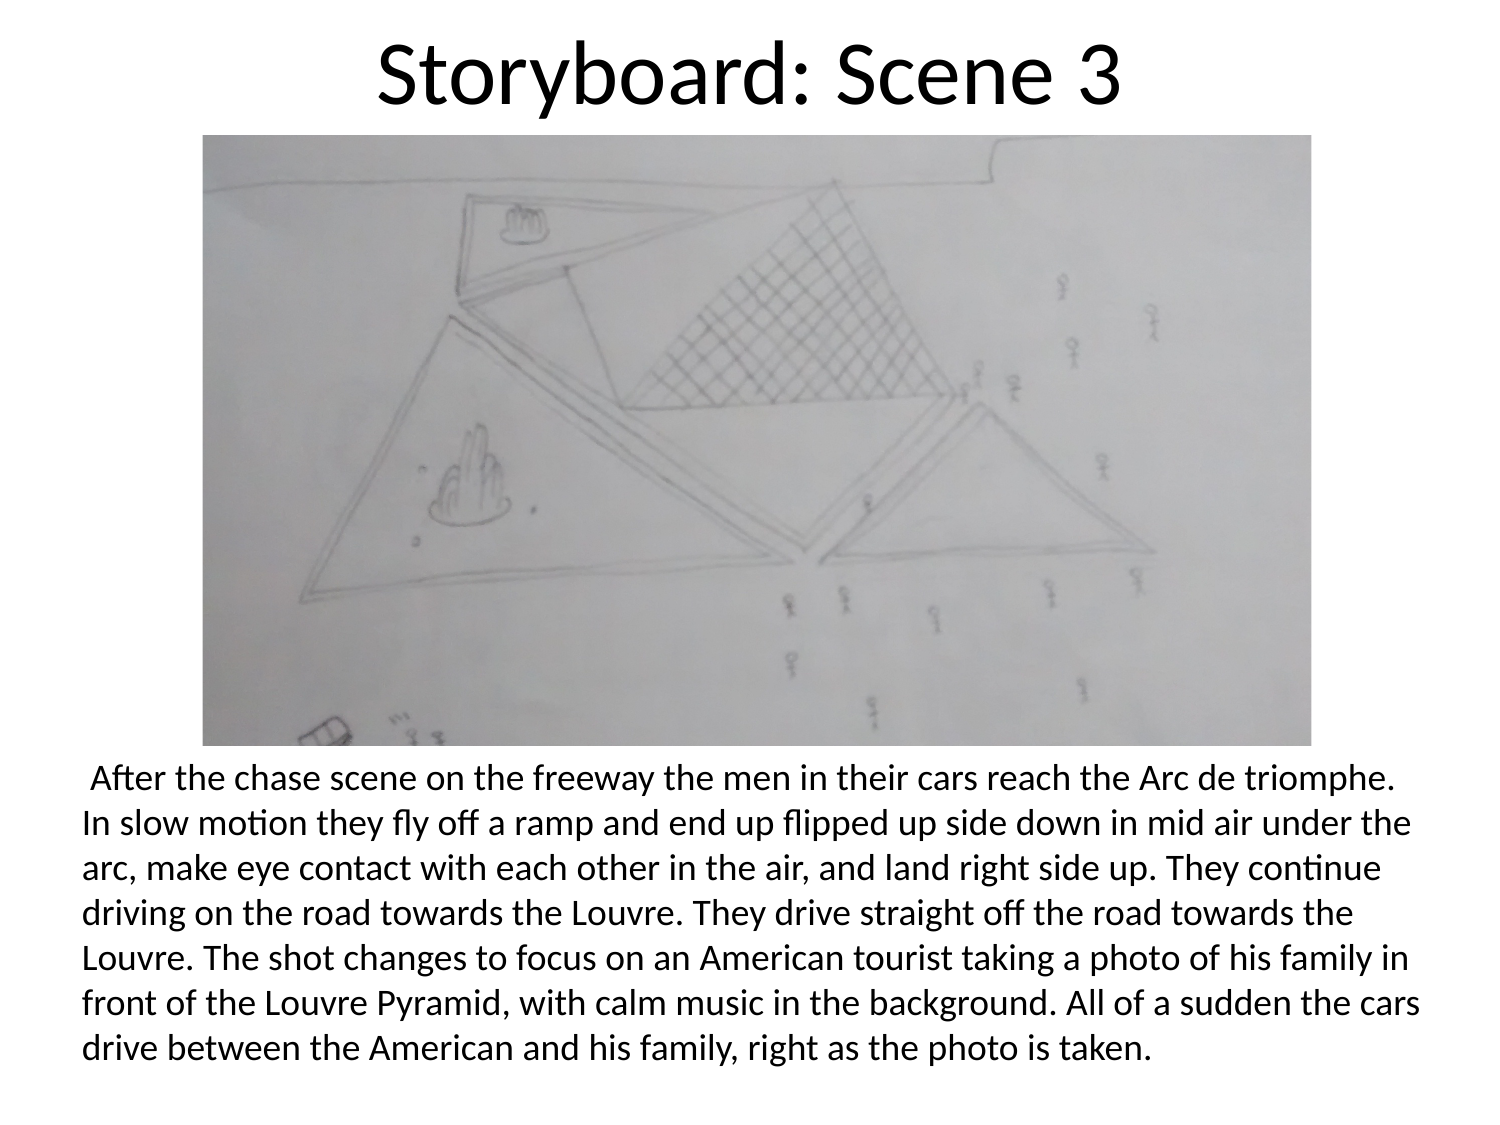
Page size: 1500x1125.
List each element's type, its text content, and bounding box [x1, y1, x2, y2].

title Storyboard: Scene 3 [75, 0, 1425, 136]
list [202, 135, 1312, 746]
text_box After the chase scene on the freeway the men in their cars reach the Arc de triomphe. In slow motion they fly off a ramp and end up flipped up side down in mid air under the arc, make eye contact with each other in the air, and land right side up. They continue driving on the road towards the Louvre. They drive straight off the road towards the Louvre. The shot changes to focus on an American tourist taking a photo of his family in front of the Louvre Pyramid, with calm music in the background. All of a sudden the cars drive between the American and his family, right as the photo is taken. [67, 745, 1447, 1076]
